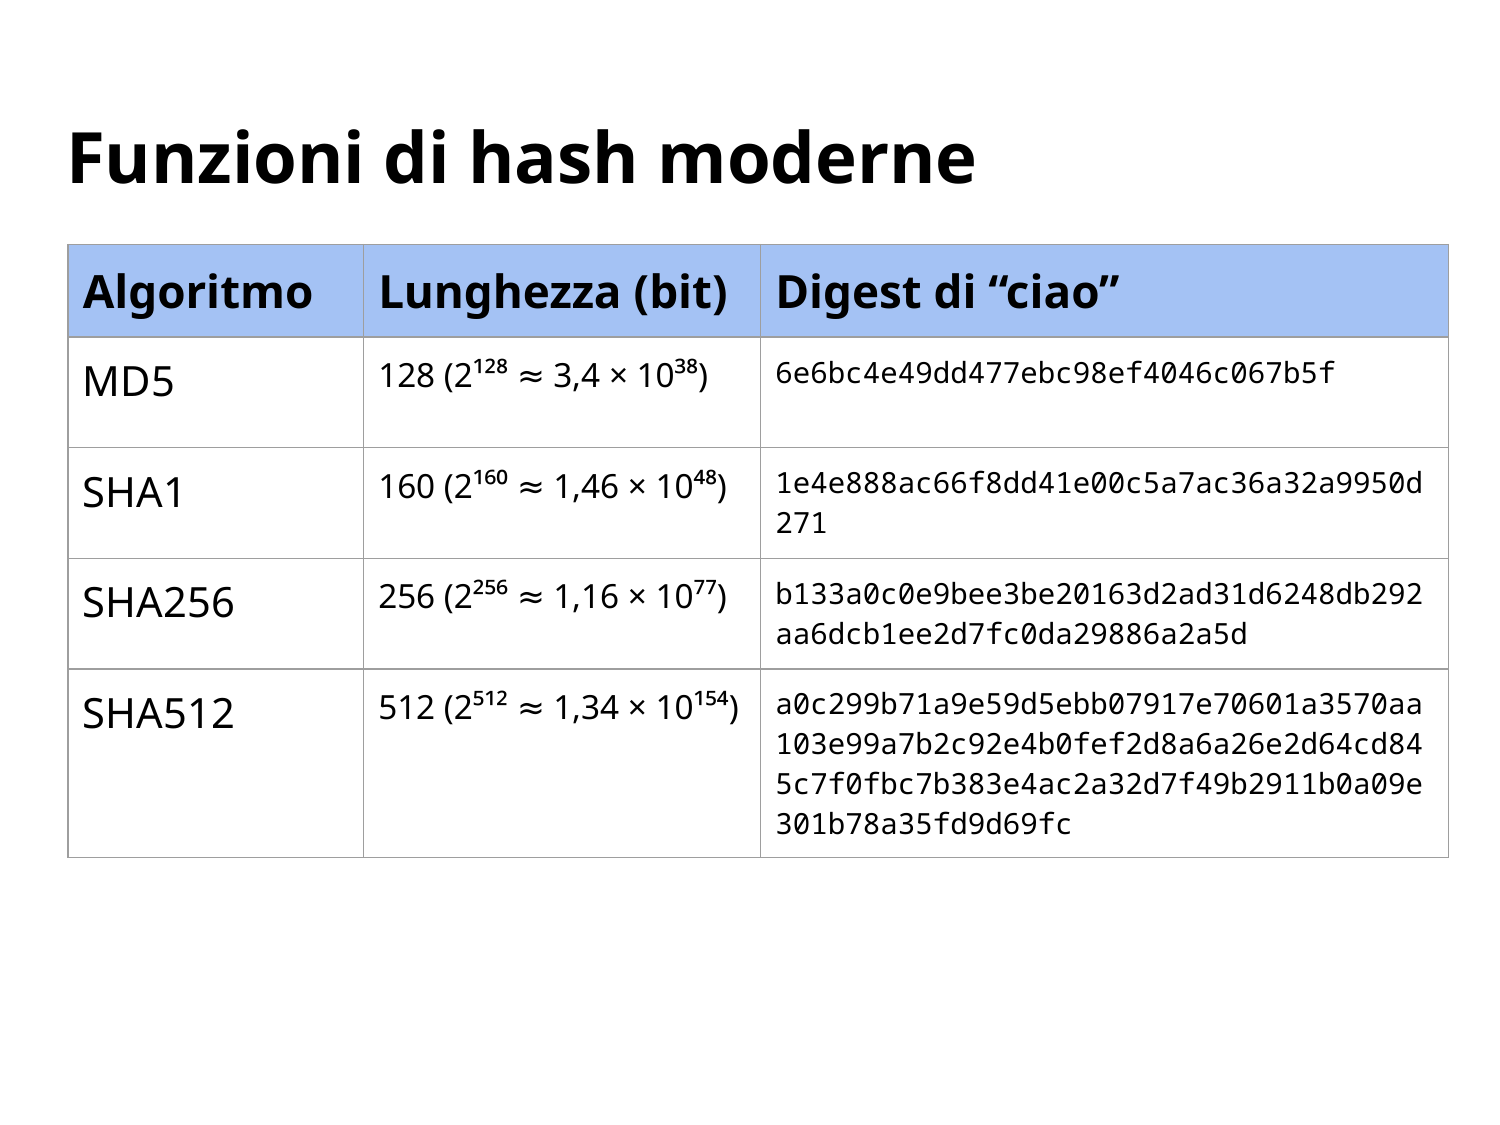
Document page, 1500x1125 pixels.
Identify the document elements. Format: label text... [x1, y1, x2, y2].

table_header Digest di “ciao” [761, 245, 1448, 336]
table_cell 6e6bc4e49dd477ebc98ef4046c067b5f [761, 338, 1448, 447]
table_cell SHA1 [69, 448, 363, 558]
table_header Algoritmo [69, 245, 363, 336]
table_cell 128 (2¹²⁸ ≈ 3,4 × 10³⁸) [364, 338, 760, 447]
table_cell 160 (2¹⁶⁰ ≈ 1,46 × 10⁴⁸) [364, 448, 760, 558]
table_cell SHA512 [69, 670, 363, 857]
table_cell b133a0c0e9bee3be20163d2ad31d6248db292aa6dcb1ee2d7fc0da29886a2a5d [761, 559, 1448, 668]
table_cell SHA256 [69, 559, 363, 668]
table_cell a0c299b71a9e59d5ebb07917e70601a3570aa103e99a7b2c92e4b0fef2d8a6a26e2d64cd845c7f0fbc7b383e4ac2a32d7f49b2911b0a09e301b78a35fd9d69fc [761, 670, 1448, 857]
table_cell 1e4e888ac66f8dd41e00c5a7ac36a32a9950d271 [761, 448, 1448, 558]
table_cell MD5 [69, 338, 363, 447]
title Funzioni di hash moderne [51, 97, 1449, 223]
table_cell 256 (2²⁵⁶ ≈ 1,16 × 10⁷⁷) [364, 559, 760, 668]
table_cell 512 (2⁵¹² ≈ 1,34 × 10¹⁵⁴) [364, 670, 760, 857]
table_header Lunghezza (bit) [364, 245, 760, 336]
